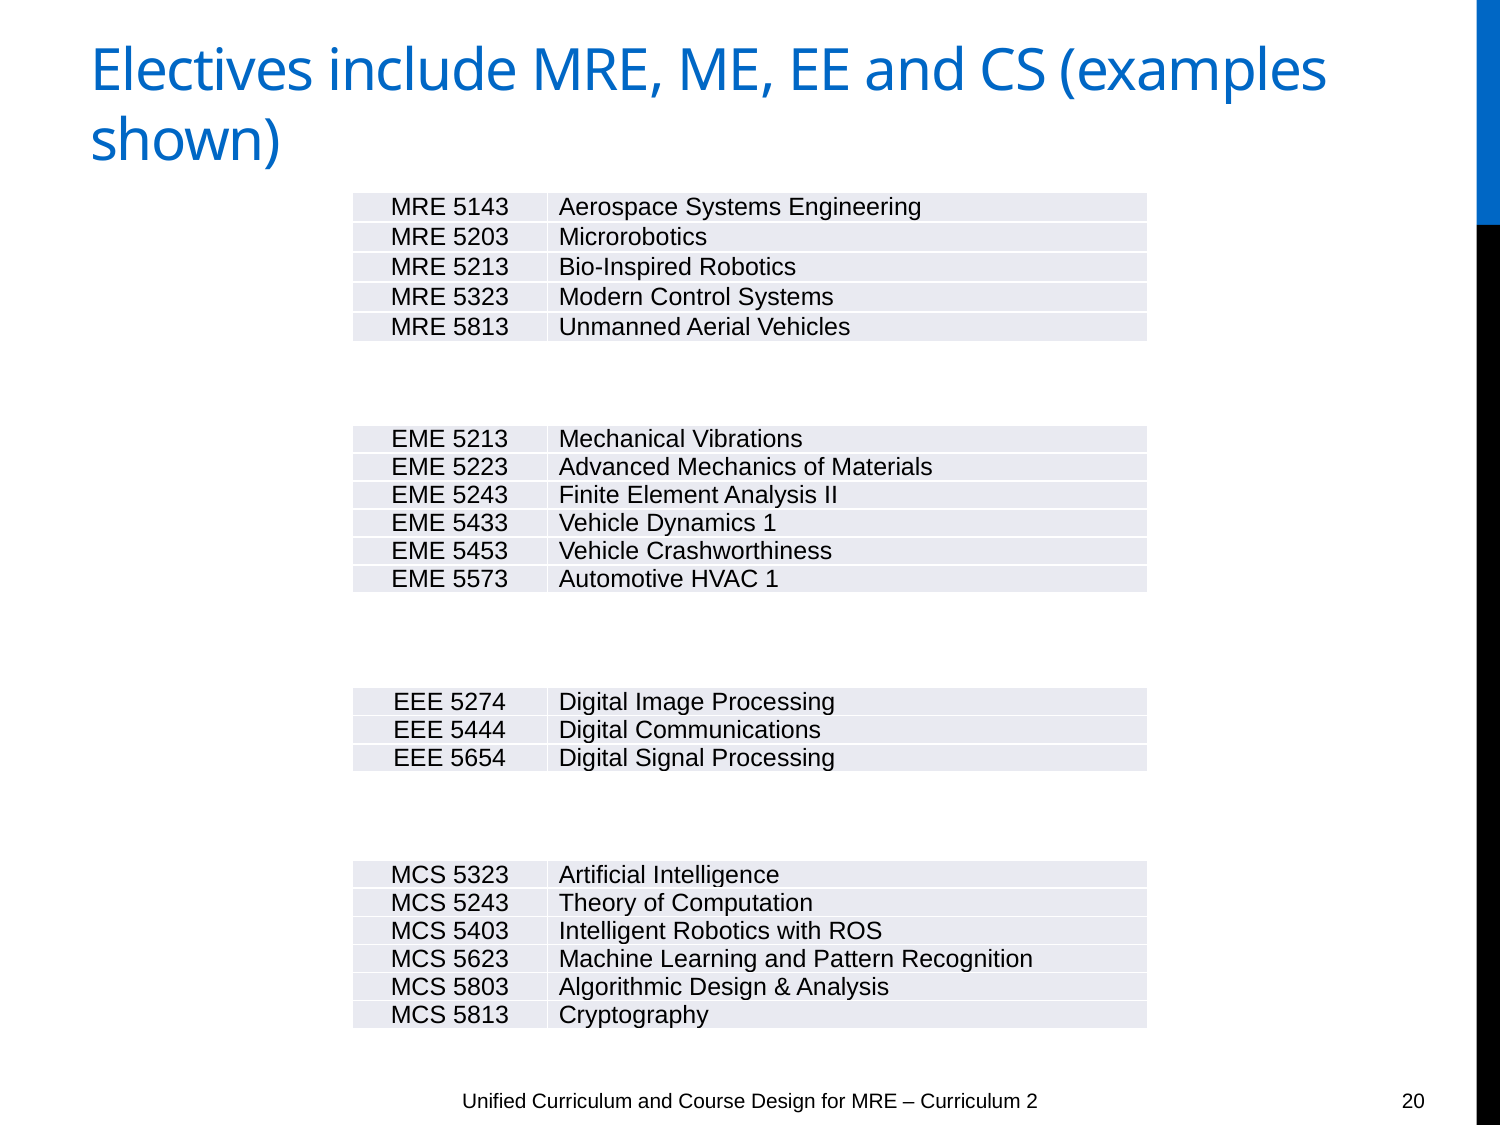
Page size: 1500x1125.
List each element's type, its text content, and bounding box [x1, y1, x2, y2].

table_header Aerospace Systems Engineering [548, 193, 1147, 221]
table_cell MRE 5813 [353, 313, 547, 341]
table_cell EME 5243 [353, 482, 547, 508]
table_cell EEE 5654 [353, 745, 547, 771]
table_cell MCS 5243 [353, 889, 547, 916]
table_cell EEE 5444 [353, 716, 547, 743]
table_header MCS 5323 [353, 861, 547, 887]
table_header Digital Image Processing [548, 688, 1147, 715]
table_cell Automotive HVAC 1 [548, 566, 1147, 592]
table_cell MCS 5403 [353, 917, 547, 944]
table_header Mechanical Vibrations [548, 426, 1147, 452]
table_cell Bio-Inspired Robotics [548, 253, 1147, 281]
table_cell Microrobotics [548, 223, 1147, 251]
table_cell Finite Element Analysis II [548, 482, 1147, 508]
table_cell Algorithmic Design & Analysis [548, 973, 1147, 1000]
table_cell Machine Learning and Pattern Recognition [548, 945, 1147, 972]
table_cell MCS 5623 [353, 945, 547, 972]
table_cell MCS 5803 [353, 973, 547, 1000]
table_cell Vehicle Crashworthiness [548, 538, 1147, 564]
table_header EEE 5274 [353, 688, 547, 715]
table_cell Modern Control Systems [548, 283, 1147, 311]
table_cell Digital Signal Processing [548, 745, 1147, 771]
table_cell MRE 5213 [353, 253, 547, 281]
table_header Artificial Intelligence [548, 861, 1147, 887]
table_header MRE 5143 [353, 193, 547, 221]
table_cell EME 5573 [353, 566, 547, 592]
table_header EME 5213 [353, 426, 547, 452]
table_cell Digital Communications [548, 716, 1147, 743]
table_cell Unmanned Aerial Vehicles [548, 313, 1147, 341]
table_cell Theory of Computation [548, 889, 1147, 916]
table_cell Cryptography [548, 1001, 1147, 1028]
table_cell MCS 5813 [353, 1001, 547, 1028]
table_cell MRE 5323 [353, 283, 547, 311]
table_cell EME 5223 [353, 454, 547, 480]
table_cell Advanced Mechanics of Materials [548, 454, 1147, 480]
table_cell MRE 5203 [353, 223, 547, 251]
table_cell EME 5433 [353, 510, 547, 536]
table_cell Vehicle Dynamics 1 [548, 510, 1147, 536]
table_cell Intelligent Robotics with ROS [548, 917, 1147, 944]
title Electives include MRE, ME, EE and CS (examples shown) [75, 25, 1425, 115]
table_cell EME 5453 [353, 538, 547, 564]
